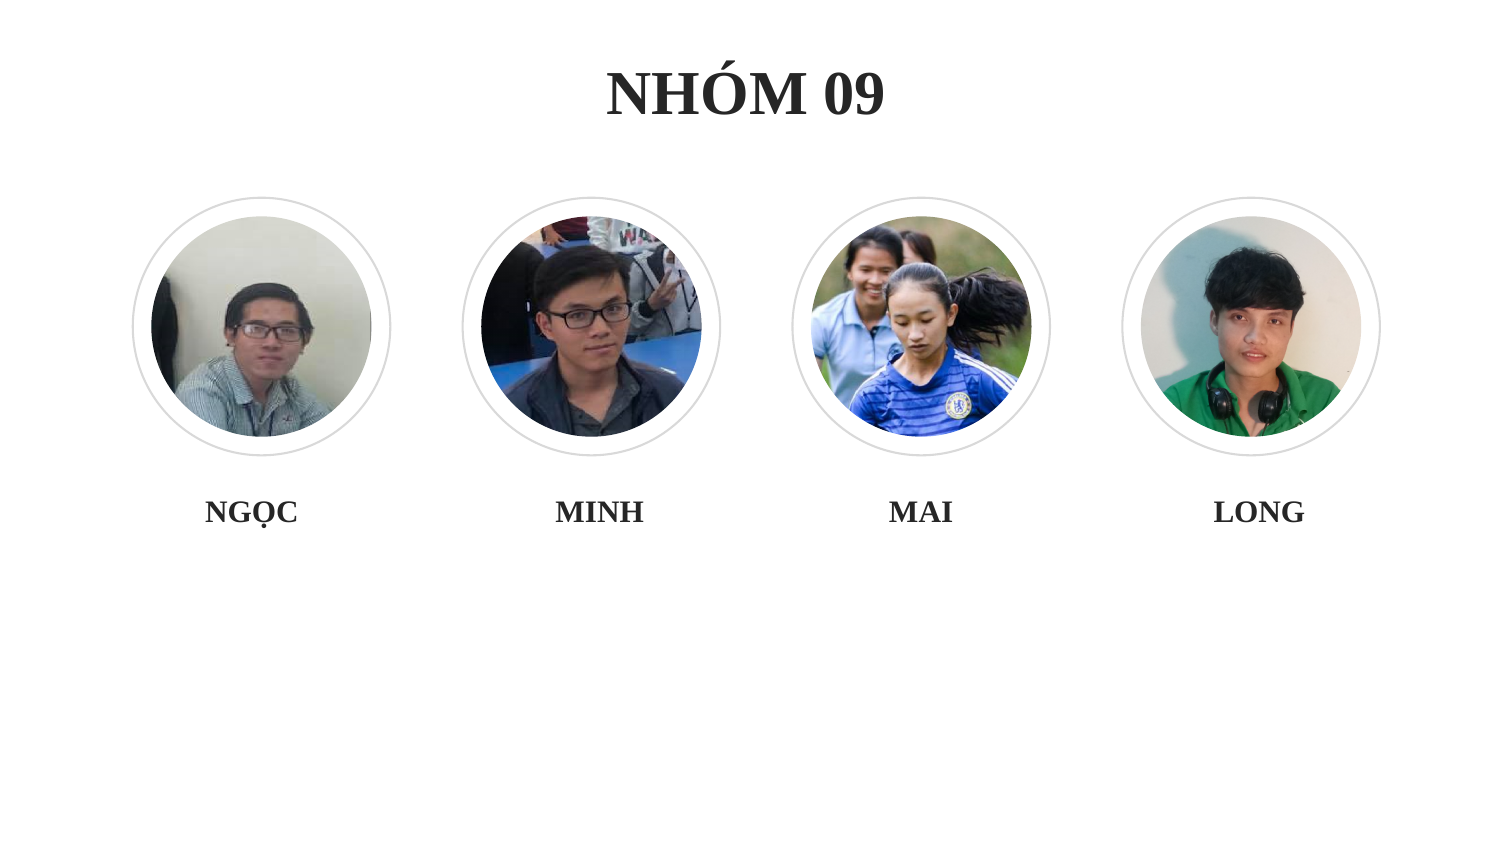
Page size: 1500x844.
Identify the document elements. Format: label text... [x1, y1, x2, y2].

picture [1140, 216, 1362, 437]
picture [810, 216, 1032, 437]
picture [481, 216, 702, 437]
text_box MINH [481, 483, 731, 534]
picture [151, 216, 372, 437]
text_box MAI [802, 483, 1052, 534]
text_box LONG [1140, 483, 1390, 534]
text_box NGỌC [133, 483, 383, 534]
list NHÓM 09 [270, 48, 1223, 125]
